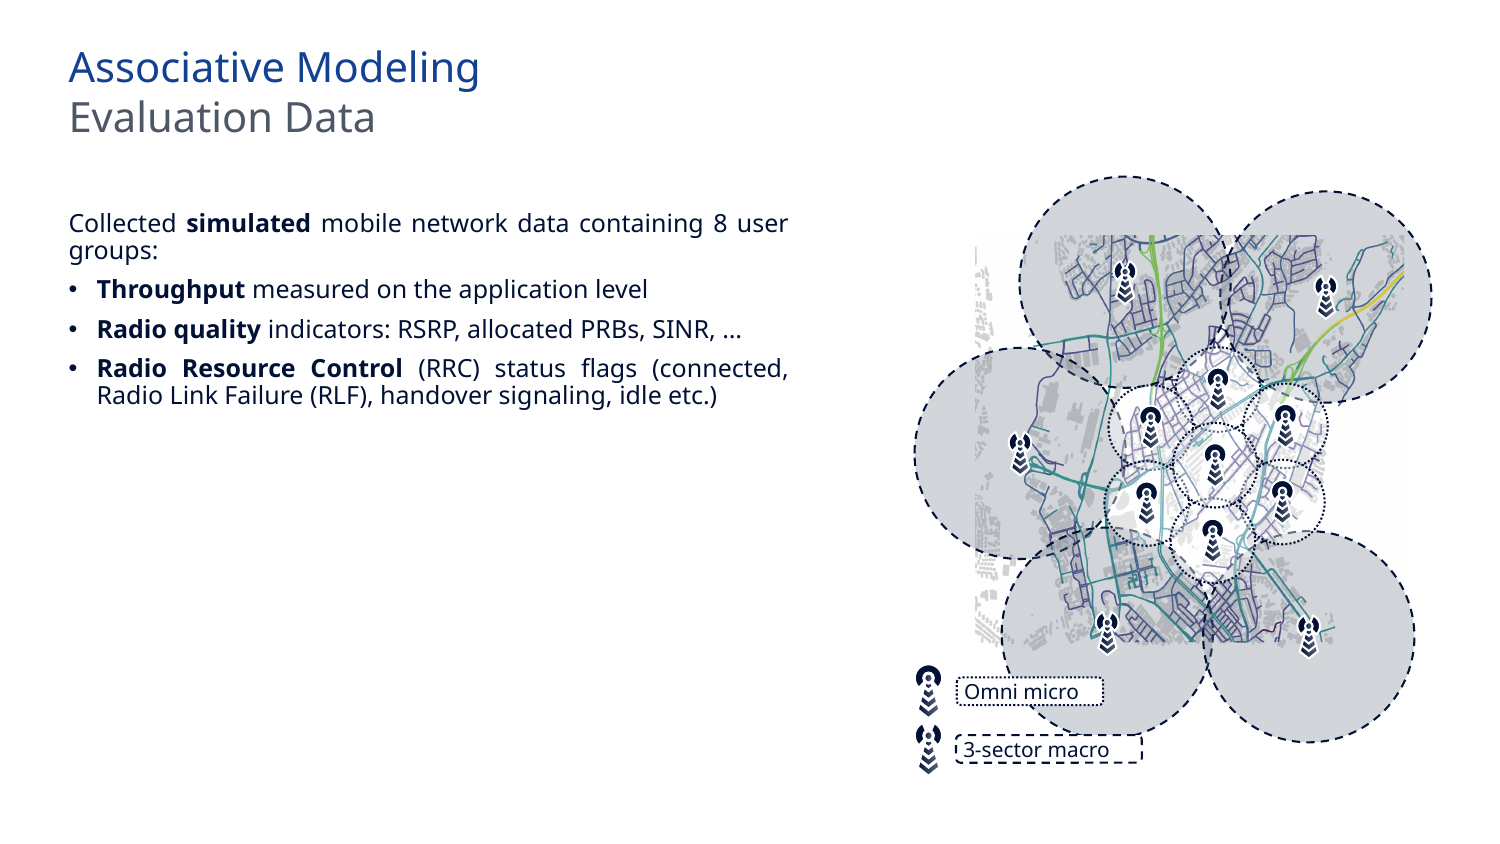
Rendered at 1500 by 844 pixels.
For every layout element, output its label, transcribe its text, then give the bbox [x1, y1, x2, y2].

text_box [1008, 431, 1032, 476]
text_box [1113, 260, 1137, 304]
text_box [1206, 367, 1230, 412]
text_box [1095, 611, 1119, 656]
text_box [68, 176, 727, 761]
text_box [1274, 403, 1297, 448]
text_box [1203, 593, 1416, 744]
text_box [1271, 480, 1294, 524]
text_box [1314, 274, 1338, 319]
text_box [914, 663, 1104, 719]
text_box [1239, 190, 1433, 369]
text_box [1297, 614, 1321, 659]
text_box [1029, 175, 1221, 235]
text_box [1135, 481, 1158, 526]
text_box [913, 357, 974, 549]
list Evaluation Data [68, 97, 1432, 148]
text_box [1139, 405, 1163, 450]
list Associative Modeling [68, 46, 1432, 97]
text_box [1201, 518, 1225, 563]
list Collected simulated mobile network data containing 8 user groups: Throughput measured on the application level Radio quality indicators: RSRP, allocated PRBs, SINR, … Radio Resource Control (RRC) status flags (connected, Radio Link Failure (RLF), handover signaling, idle etc.) [727, 210, 790, 421]
picture [974, 235, 1405, 651]
text_box [1002, 651, 1207, 733]
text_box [1203, 443, 1227, 488]
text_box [914, 721, 1142, 777]
